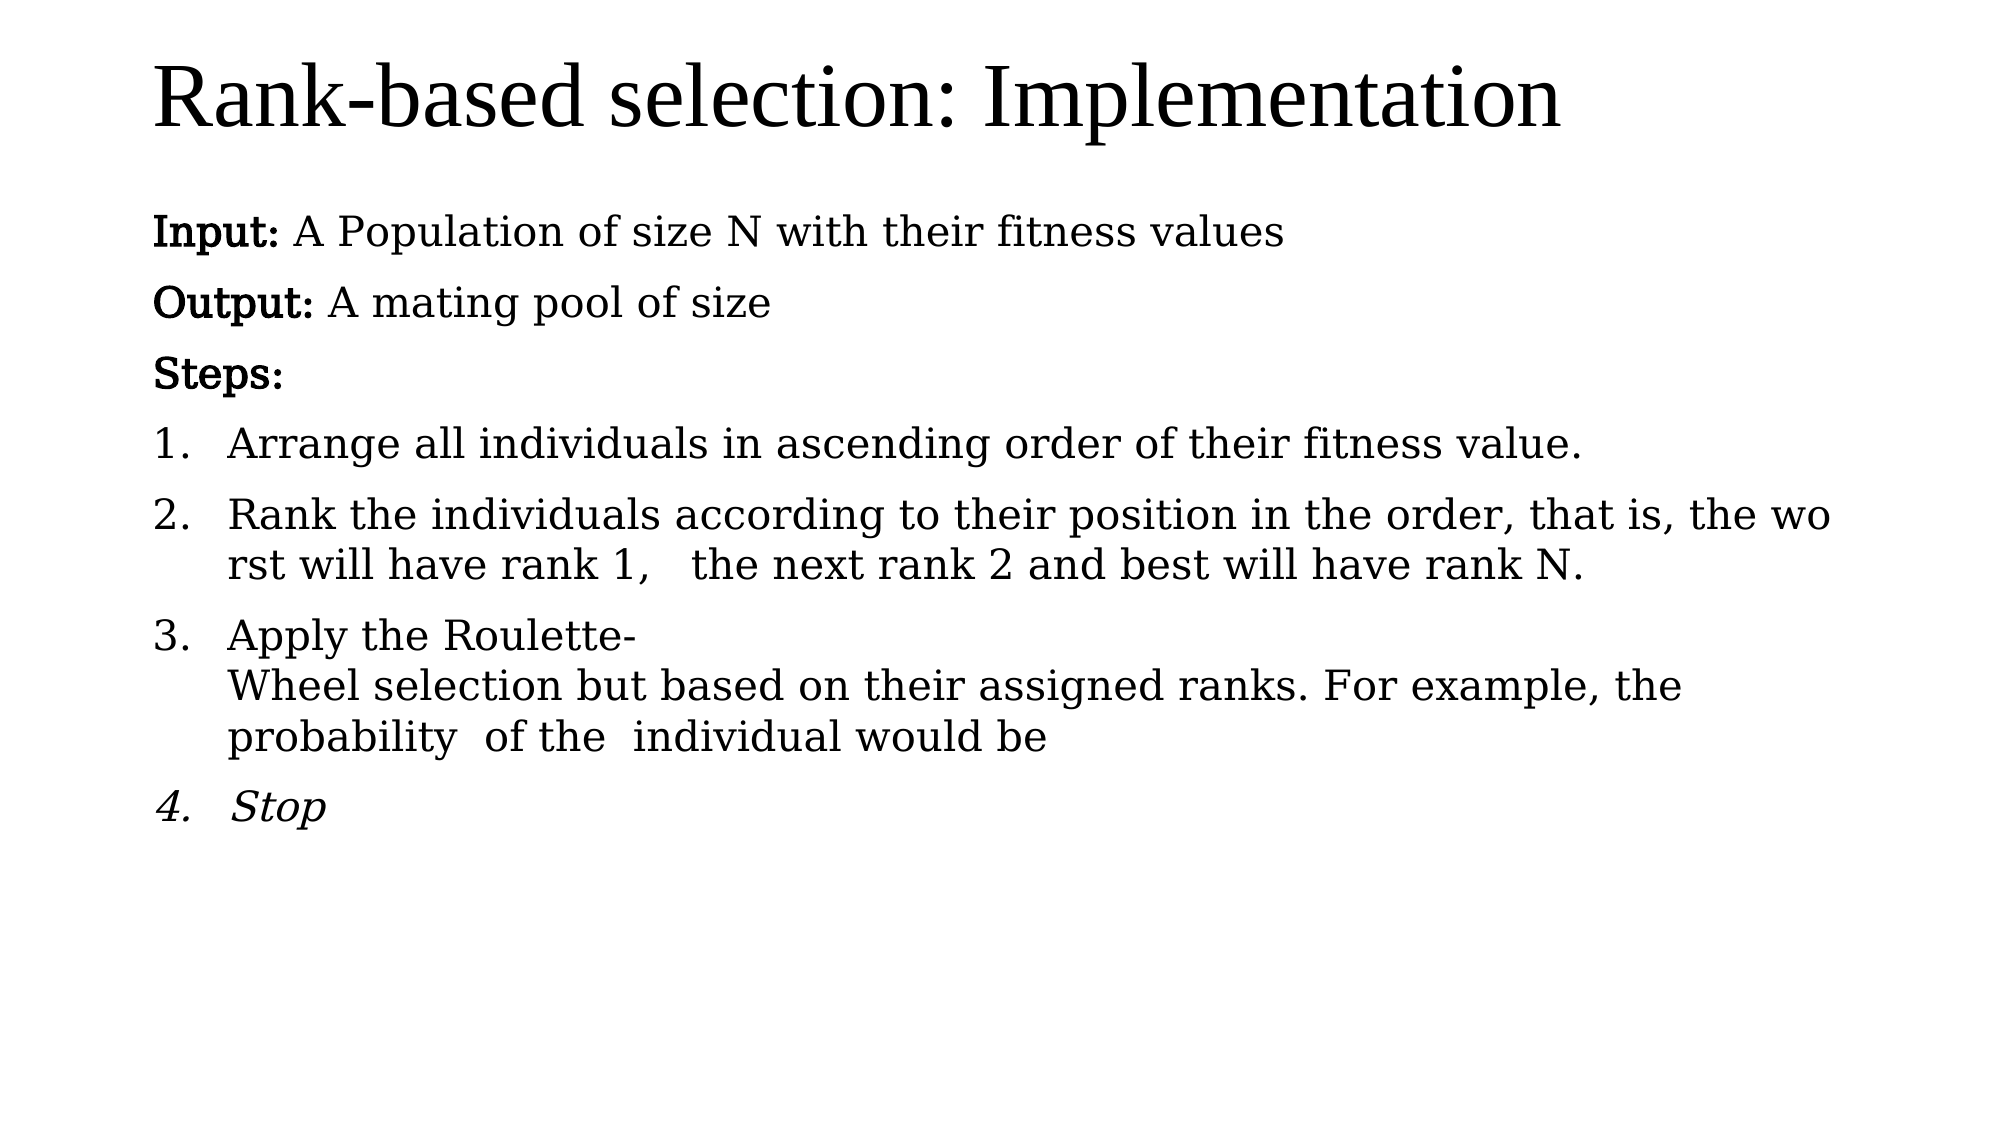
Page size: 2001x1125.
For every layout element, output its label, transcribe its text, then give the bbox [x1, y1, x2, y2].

title Rank-based selection: Implementation [137, 27, 1863, 166]
